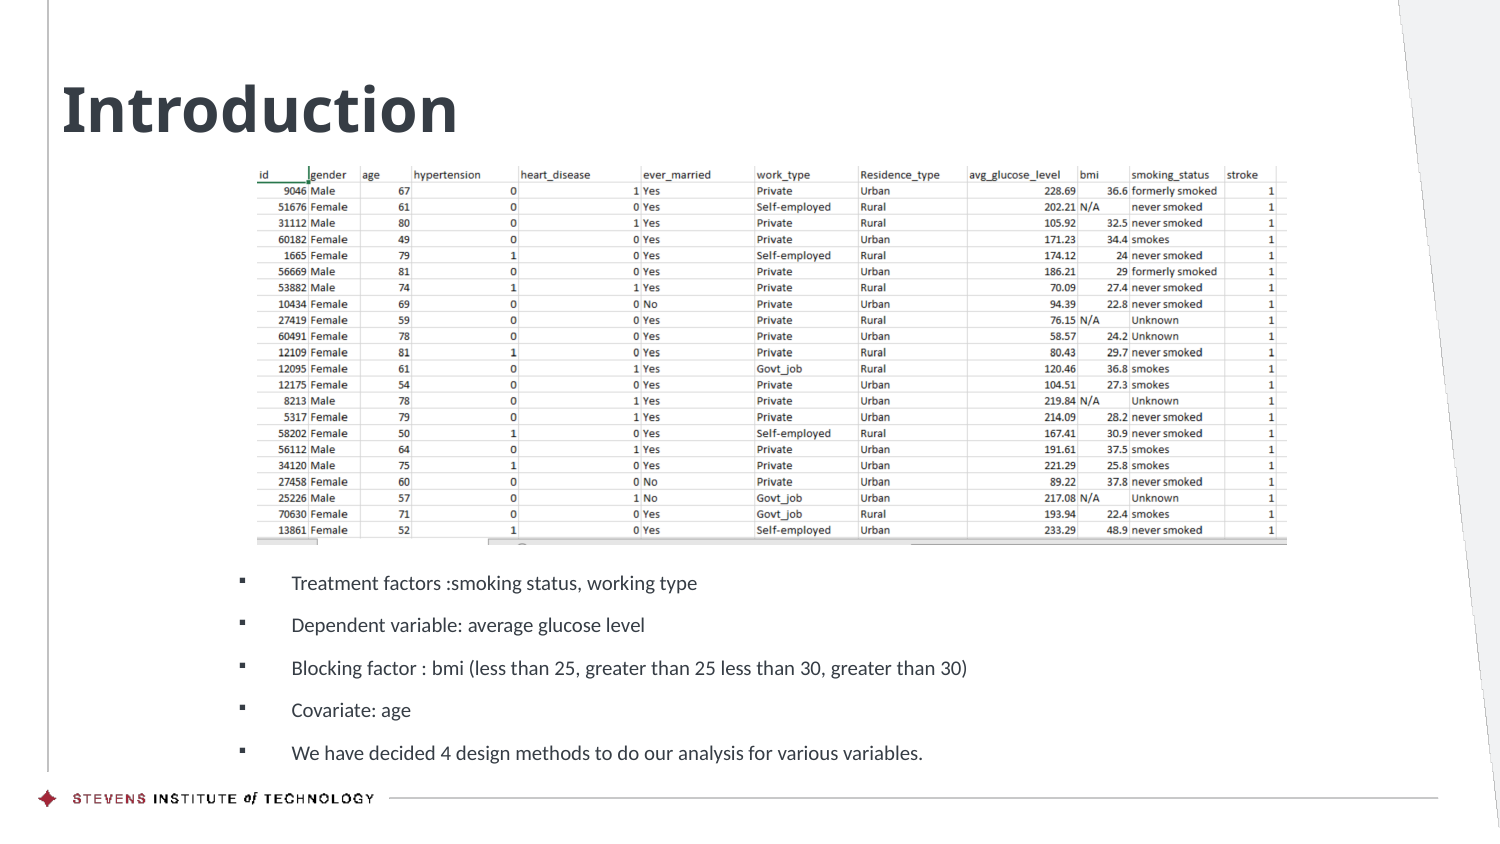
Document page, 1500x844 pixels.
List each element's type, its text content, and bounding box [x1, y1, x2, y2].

list Treatment factors :smoking status, working type Dependent variable: average glucose level Blocking factor : bmi (less than 25, greater than 25 less than 30, greater than 30) Covariate: age We have decided 4 design methods to do our analysis for various variables. [195, 562, 1349, 773]
picture [0, 0, 1500, 844]
title Introduction [51, 72, 1449, 167]
